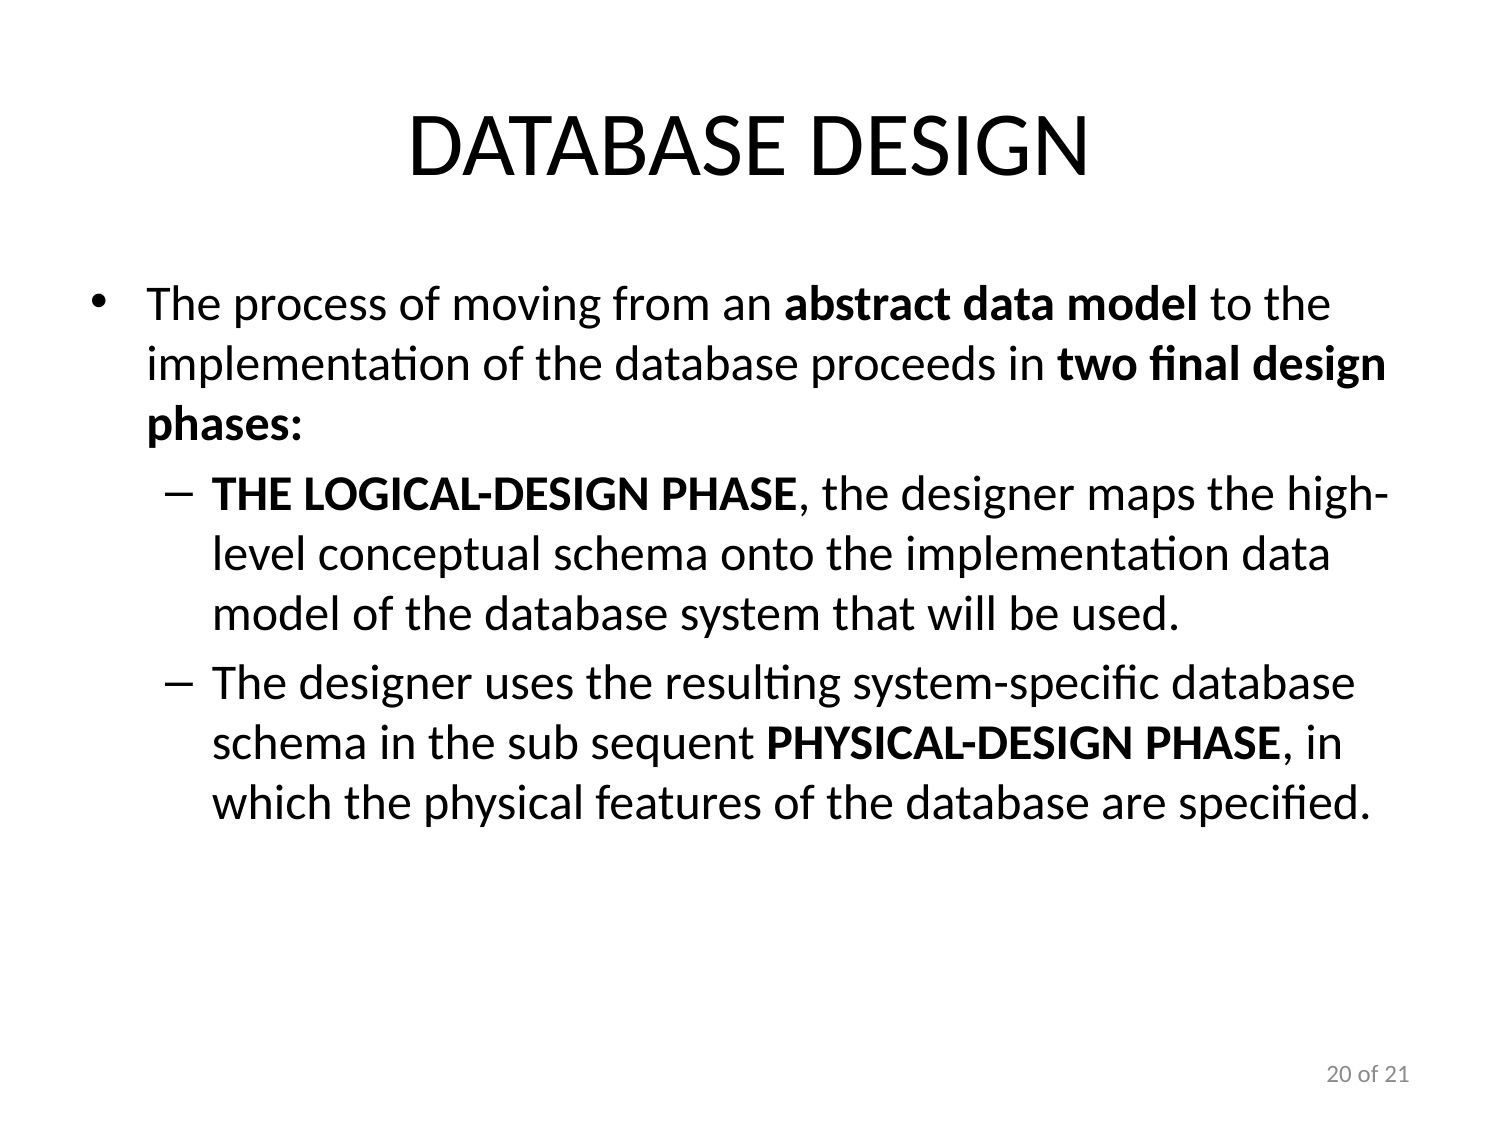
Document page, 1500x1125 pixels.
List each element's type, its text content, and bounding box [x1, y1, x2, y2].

title Database Design [75, 45, 1425, 233]
slide_number 20 of 21 [1074, 1042, 1425, 1103]
list The process of moving from an abstract data model to the implementation of the database proceeds in two final design phases: The Logical-Design Phase, the designer maps the high-level conceptual schema onto the implementation data model of the database system that will be used. The designer uses the resulting system-specific database schema in the sub sequent Physical-design phase, in which the physical features of the database are specified. [75, 262, 1425, 1005]
